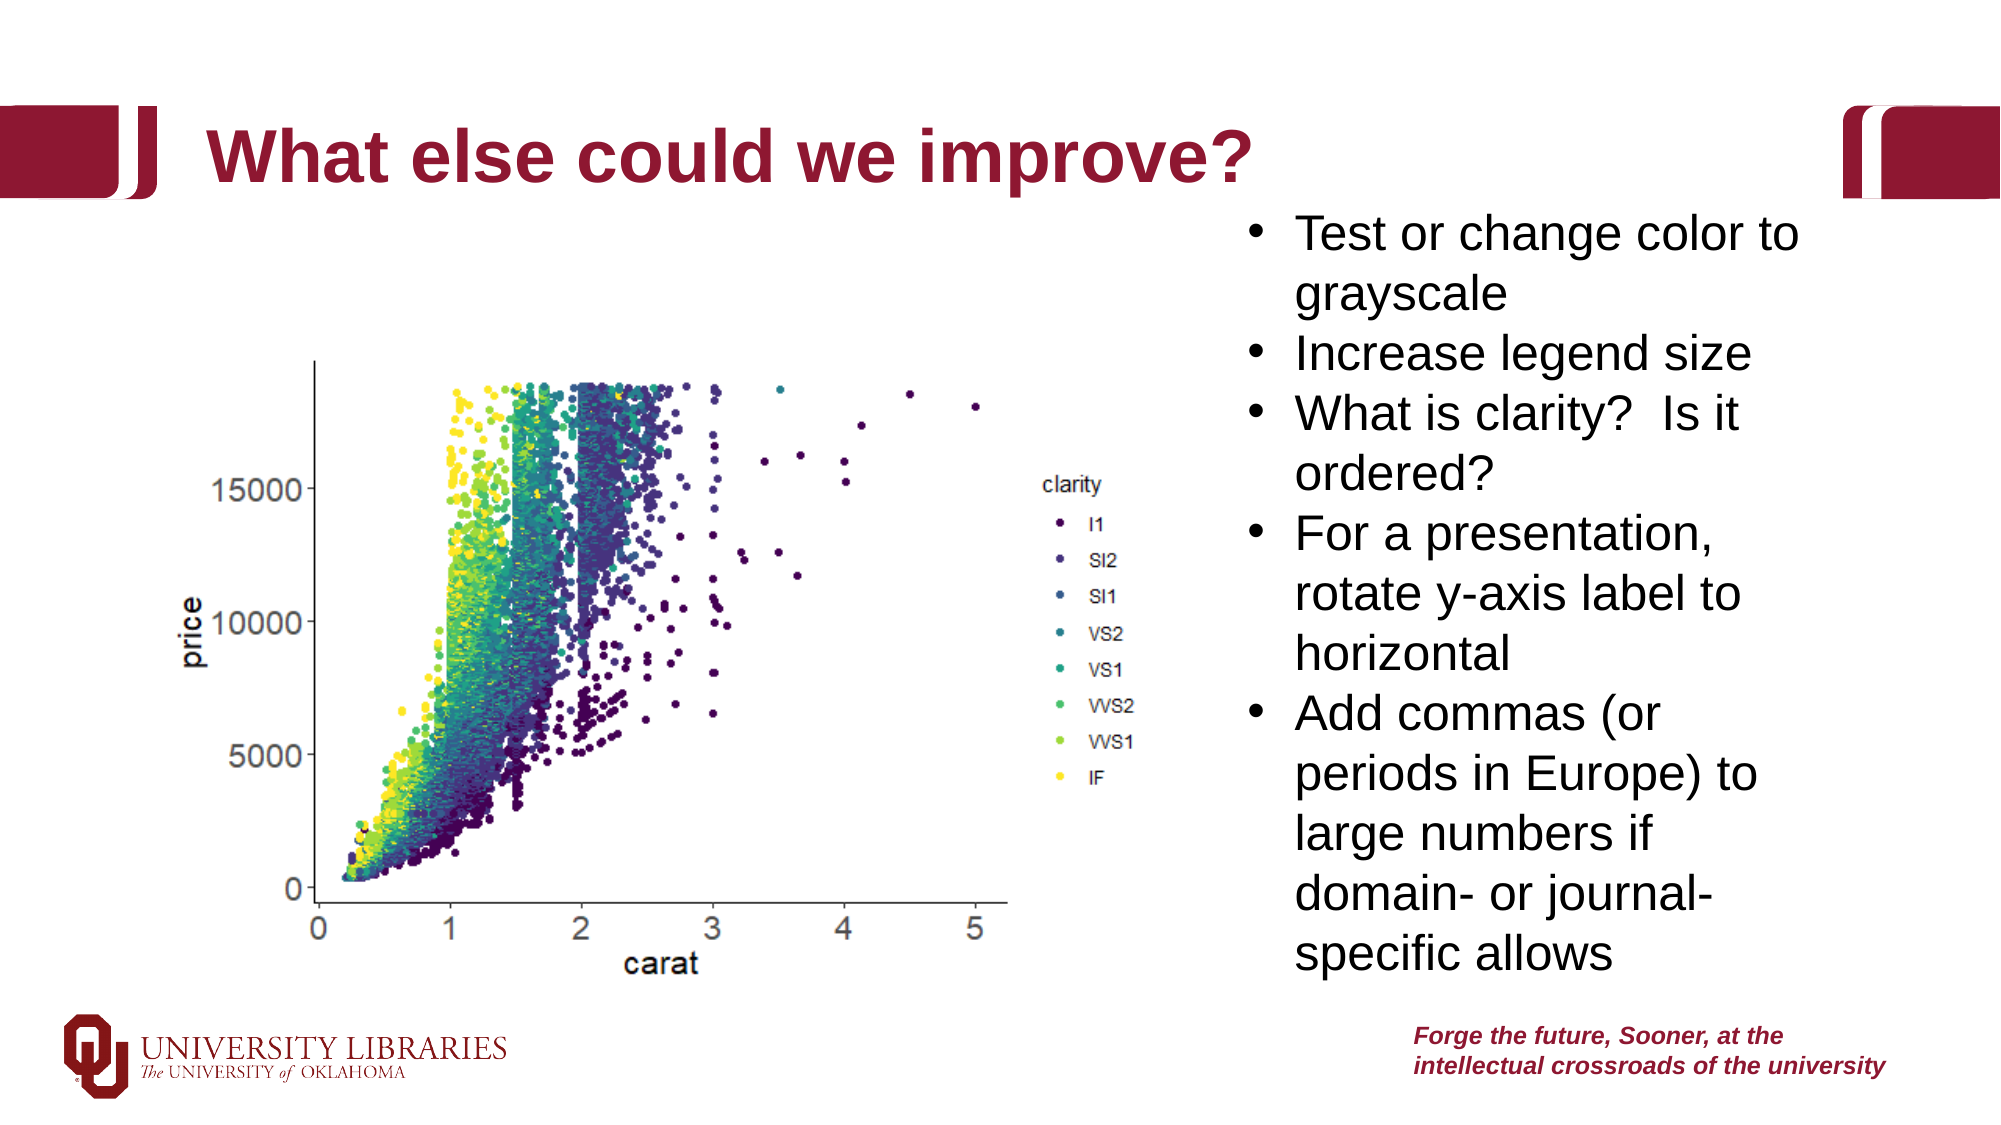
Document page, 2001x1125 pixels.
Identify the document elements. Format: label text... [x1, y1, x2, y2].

text_box Test or change color to grayscale Increase legend size What is clarity? Is it ordered? For a presentation, rotate y-axis label to horizontal Add commas (or periods in Europe) to large numbers if domain- or journal-specific allows [1157, 192, 1816, 988]
picture [41, 350, 1158, 1112]
text_box [137, 59, 1863, 278]
